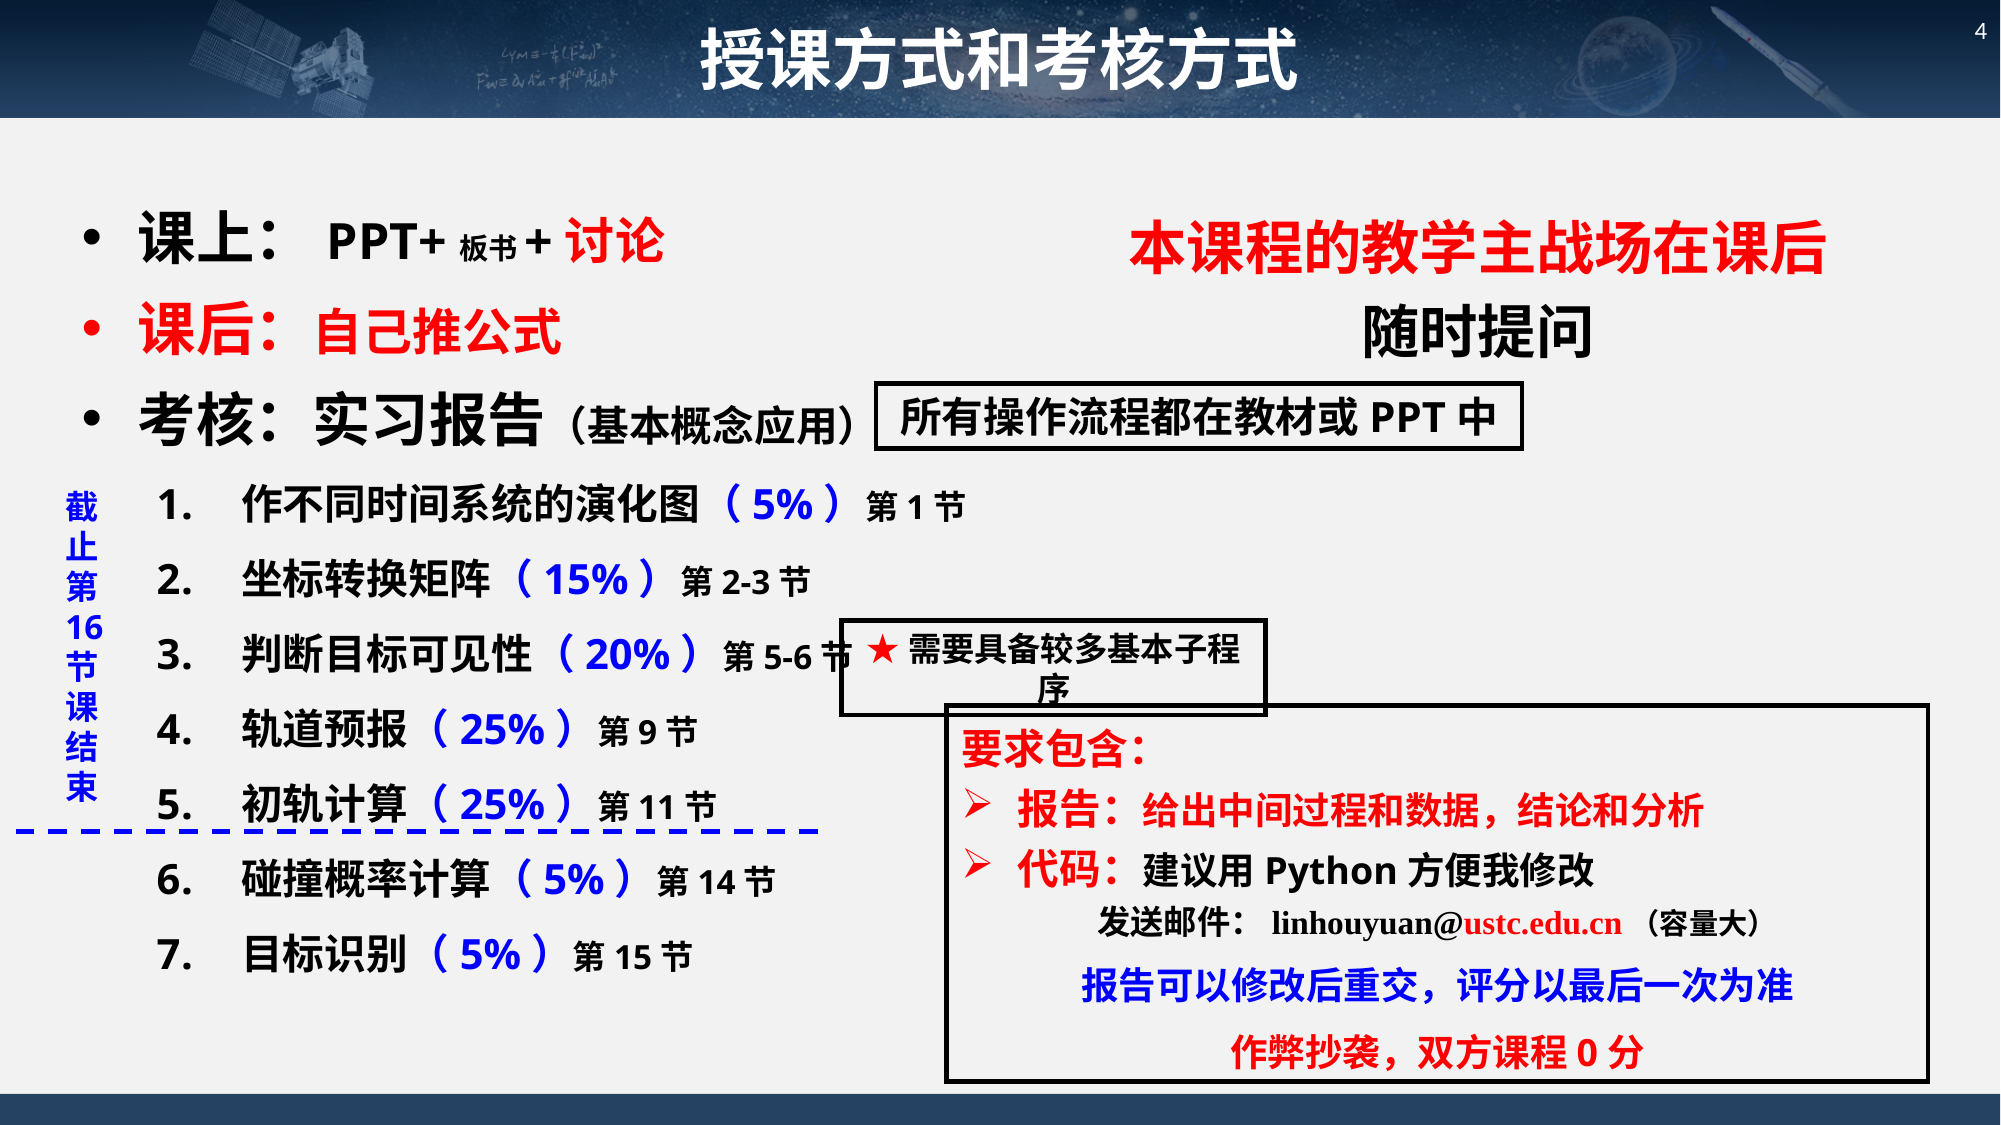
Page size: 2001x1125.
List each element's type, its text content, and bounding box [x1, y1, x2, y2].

picture [0, 0, 2001, 118]
text_box 要求包含： 报告：给出中间过程和数据，结论和分析 代码：建议用Python方便我修改 发送邮件：linhouyuan@ustc.edu.cn（容量大） 报告可以修改后重交，评分以最后一次为准 作弊抄袭，双方课程0分 [946, 705, 1929, 1082]
text_box 截止第16节课结束 [50, 478, 127, 814]
text_box 所有操作流程都在教材或PPT中 [875, 382, 1523, 449]
text_box 本课程的教学主战场在课后 随时提问 [968, 189, 1988, 373]
text_box 授课方式和考核方式 [0, 0, 2000, 117]
text_box ★需要具备较多基本子程序 [841, 619, 1267, 716]
text_box 课上：PPT+板书+讨论 课后：自己推公式 考核：实习报告（基本概念应用） 作不同时间系统的演化图（5%）第1节 坐标转换矩阵（15%）第2-3节 判断目标可见性（20%）第5-6节 轨道预报（25%）第9节 初轨计算（25%）第11节 碰撞概率计算（5%）第14节 目标识别（5%）第15节 [66, 172, 1933, 986]
